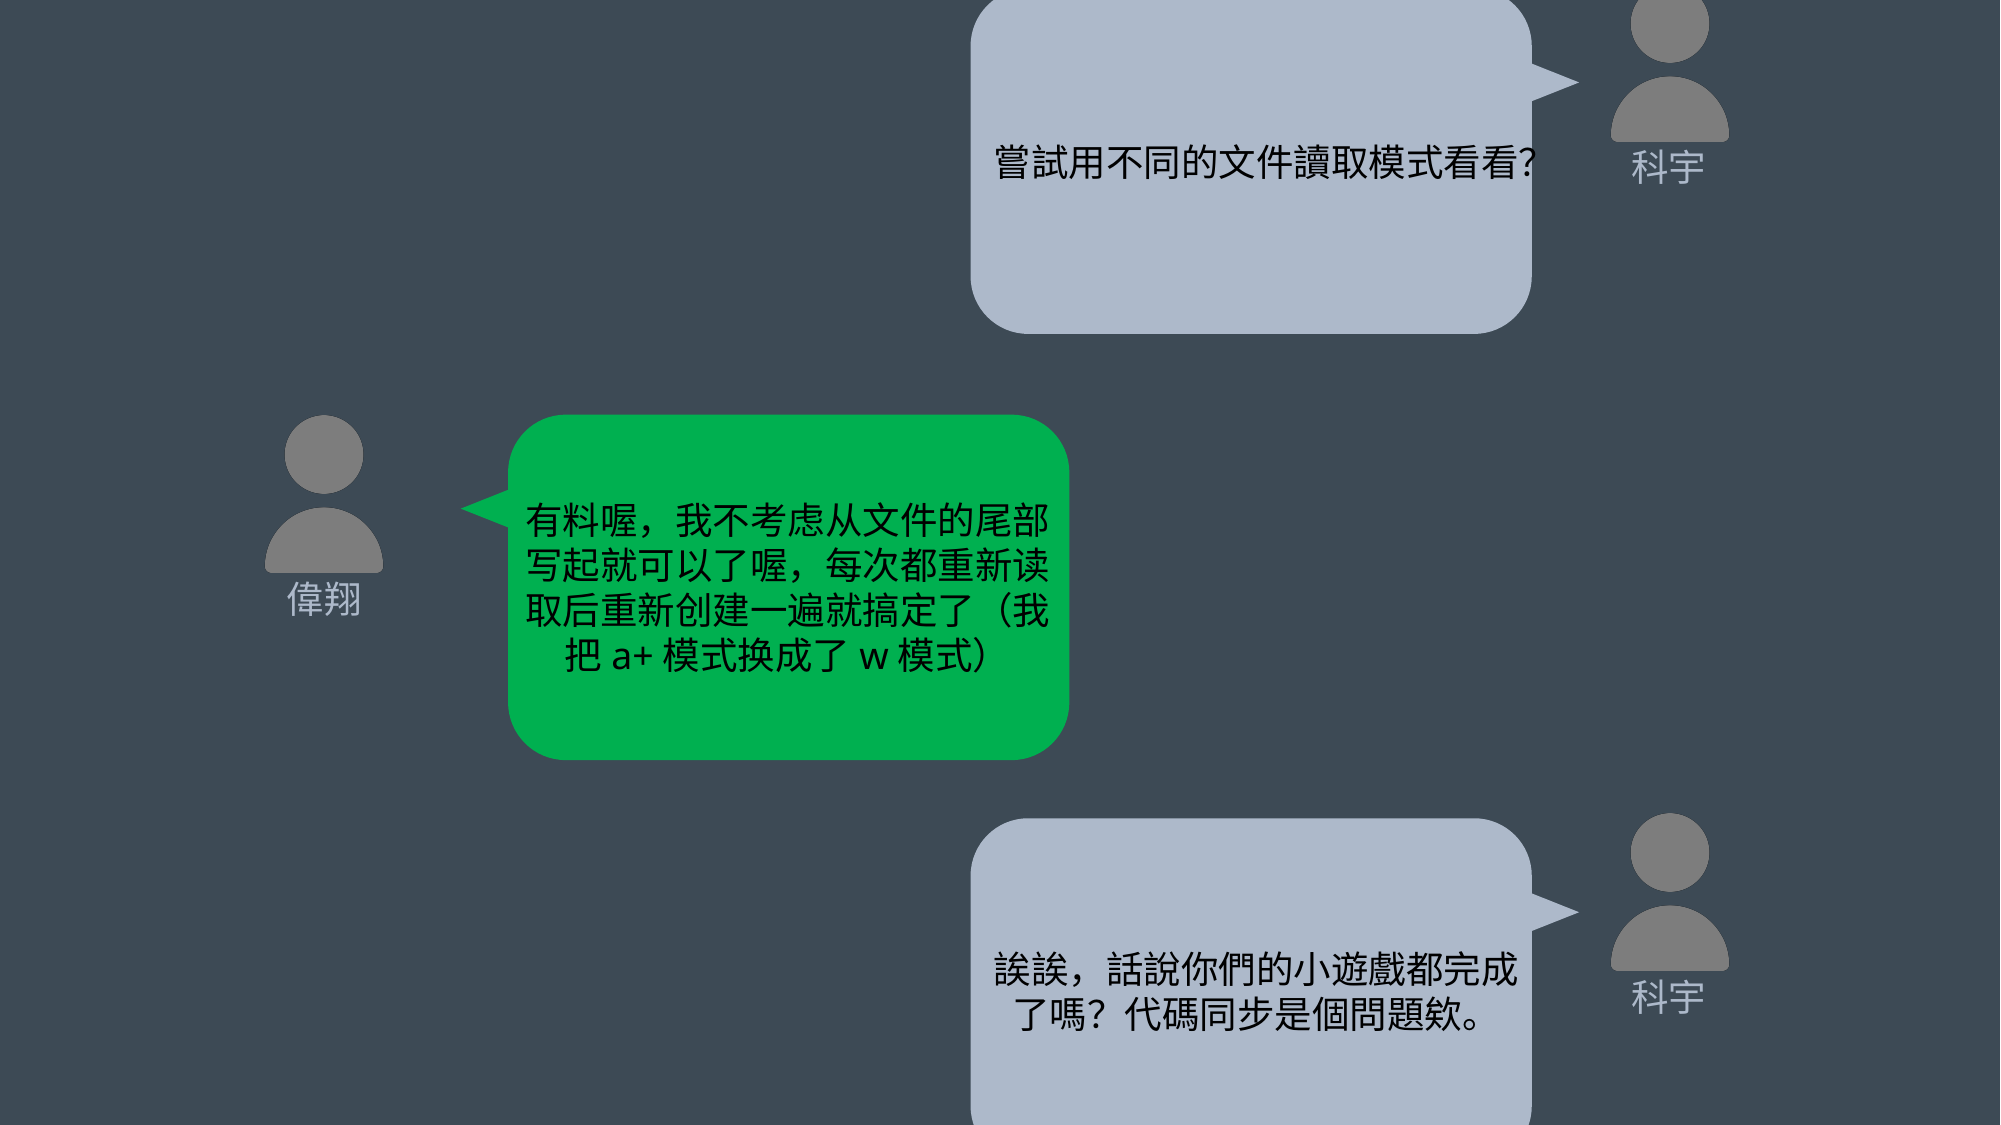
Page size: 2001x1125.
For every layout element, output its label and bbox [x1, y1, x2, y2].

text_box [0, 0, 1792, 1125]
